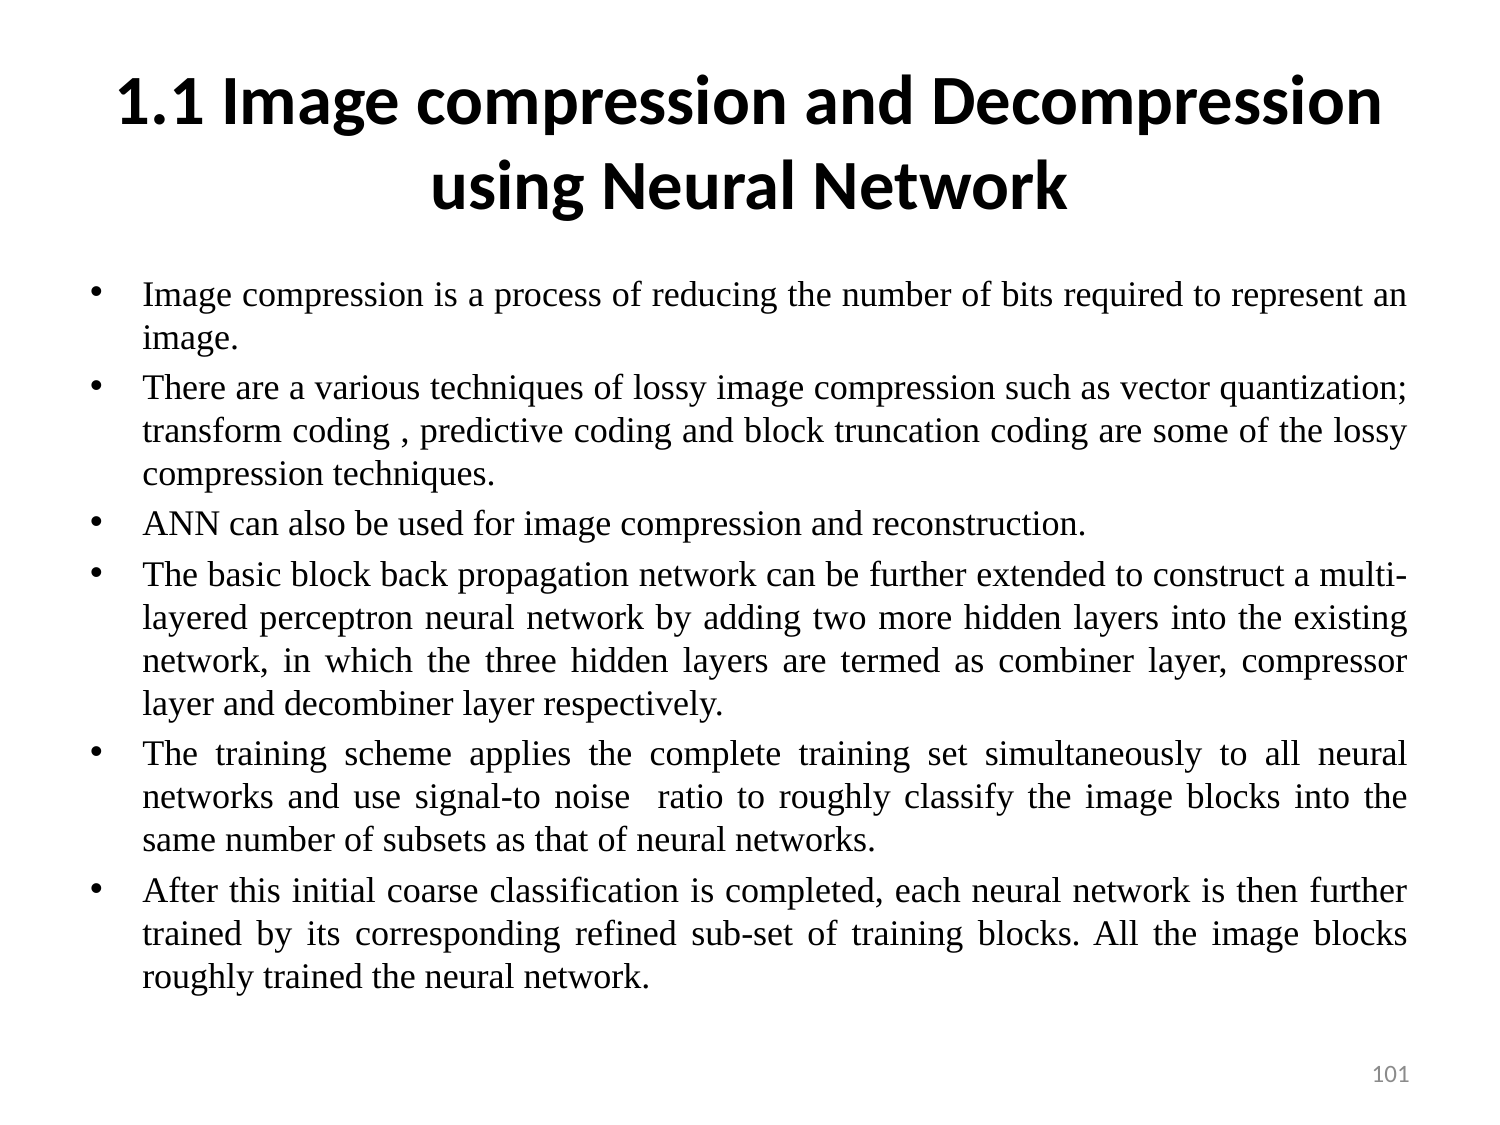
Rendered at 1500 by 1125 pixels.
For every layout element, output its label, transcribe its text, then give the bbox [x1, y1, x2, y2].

title 1.1 Image compression and Decompression using Neural Network [75, 45, 1425, 233]
slide_number 101 [1074, 1042, 1425, 1103]
list Image compression is a process of reducing the number of bits required to represent an image. There are a various techniques of lossy image compression such as vector quantization; transform coding , predictive coding and block truncation coding are some of the lossy compression techniques. ANN can also be used for image compression and reconstruction. The basic block back propagation network can be further extended to construct a multi-layered perceptron neural network by adding two more hidden layers into the existing network, in which the three hidden layers are termed as combiner layer, compressor layer and decombiner layer respectively. The training scheme applies the complete training set simultaneously to all neural networks and use signal-to noise ratio to roughly classify the image blocks into the same number of subsets as that of neural networks. After this initial coarse classification is completed, each neural network is then further trained by its corresponding refined sub-set of training blocks. All the image blocks roughly trained the neural network. [75, 262, 1425, 1005]
